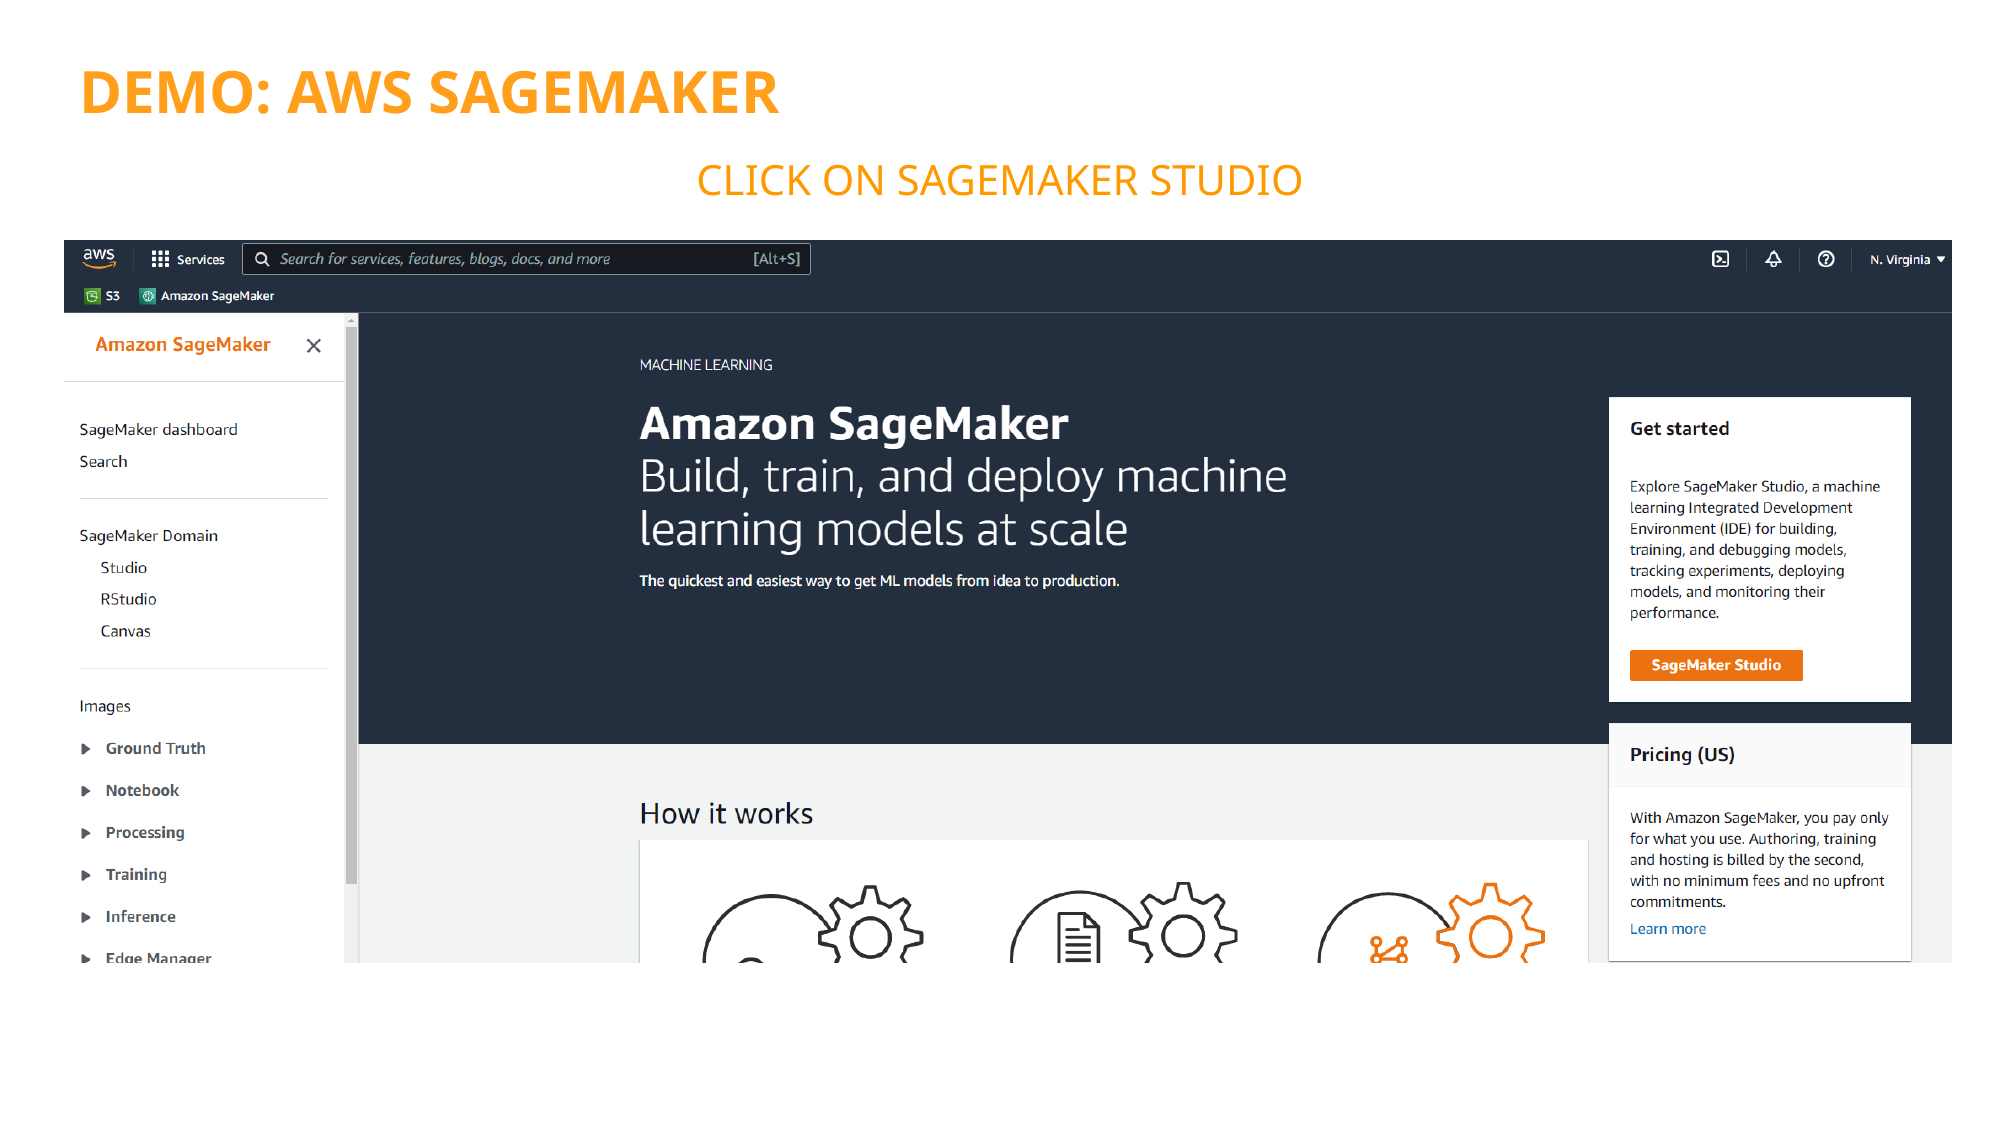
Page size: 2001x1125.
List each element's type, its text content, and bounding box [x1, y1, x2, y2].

text_box CLICK ON SAGEMAKER STUDIO [476, 146, 1524, 212]
picture [64, 240, 1952, 963]
text_box DEMO: AWS SAGEMAKER [64, 47, 1677, 133]
